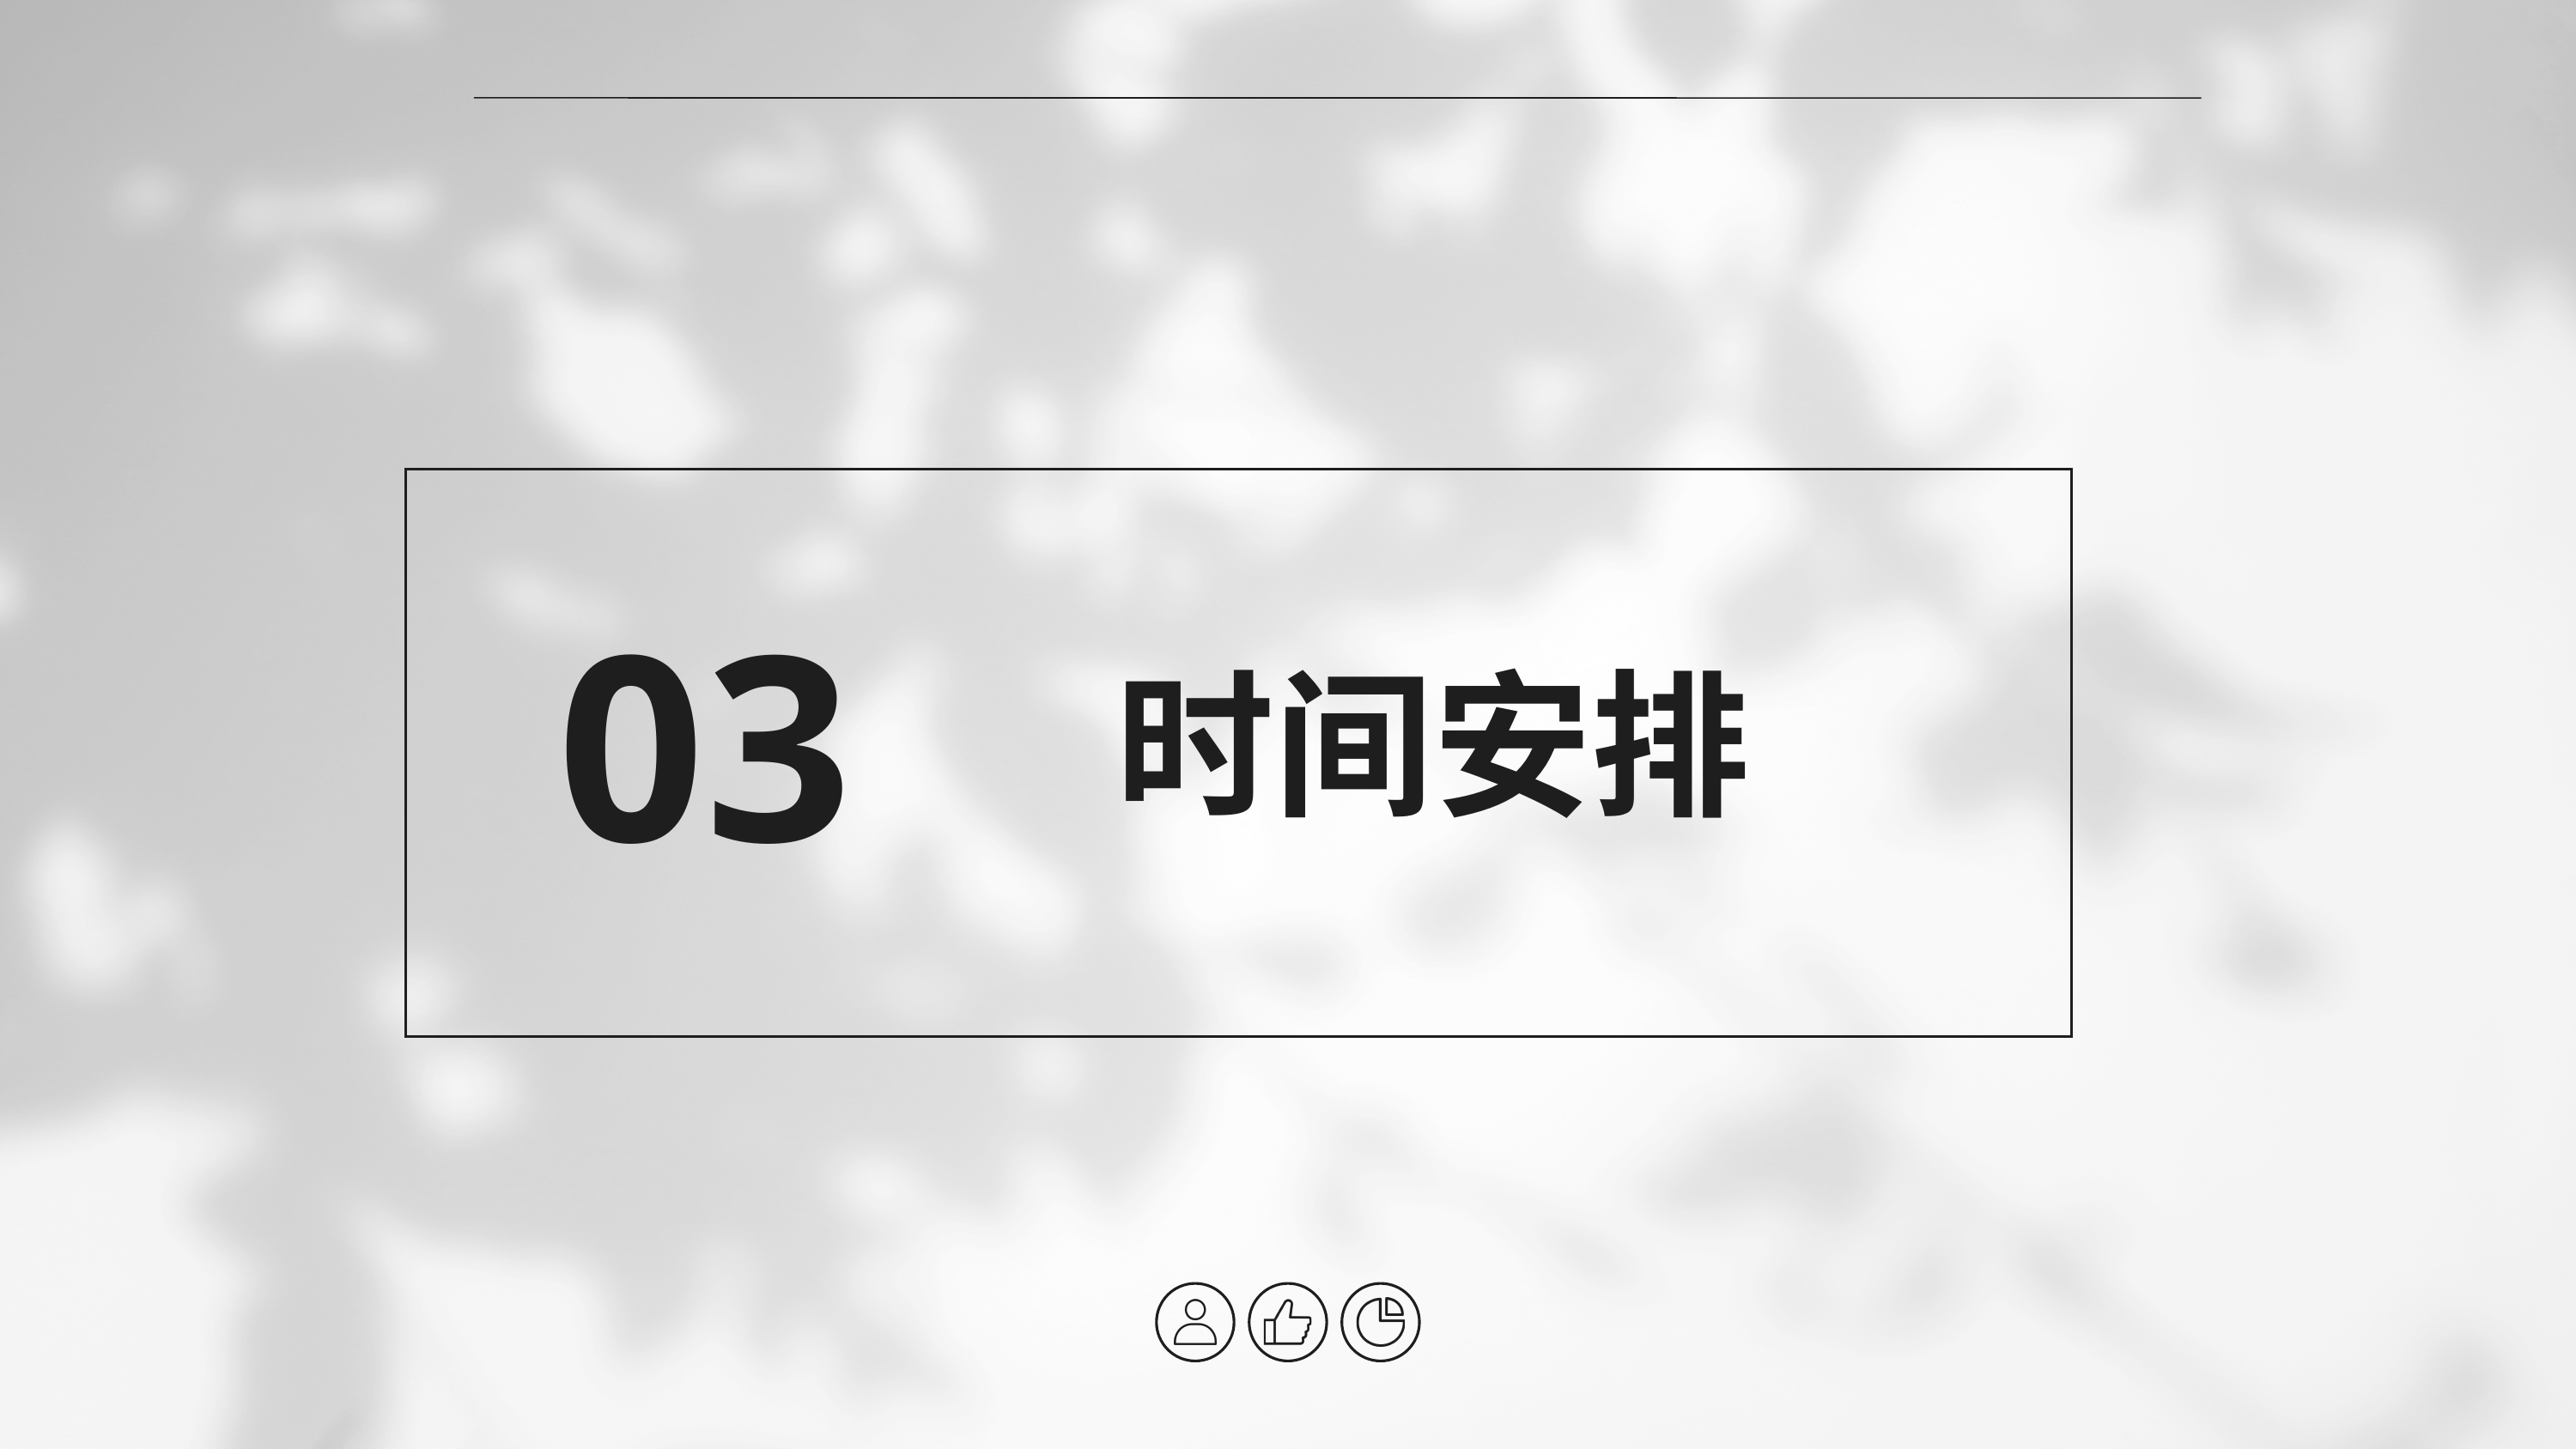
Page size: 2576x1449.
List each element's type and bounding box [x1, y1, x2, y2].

text_box [1156, 1282, 1420, 1361]
text_box [0, 0, 2576, 1449]
text_box [405, 469, 2072, 1037]
